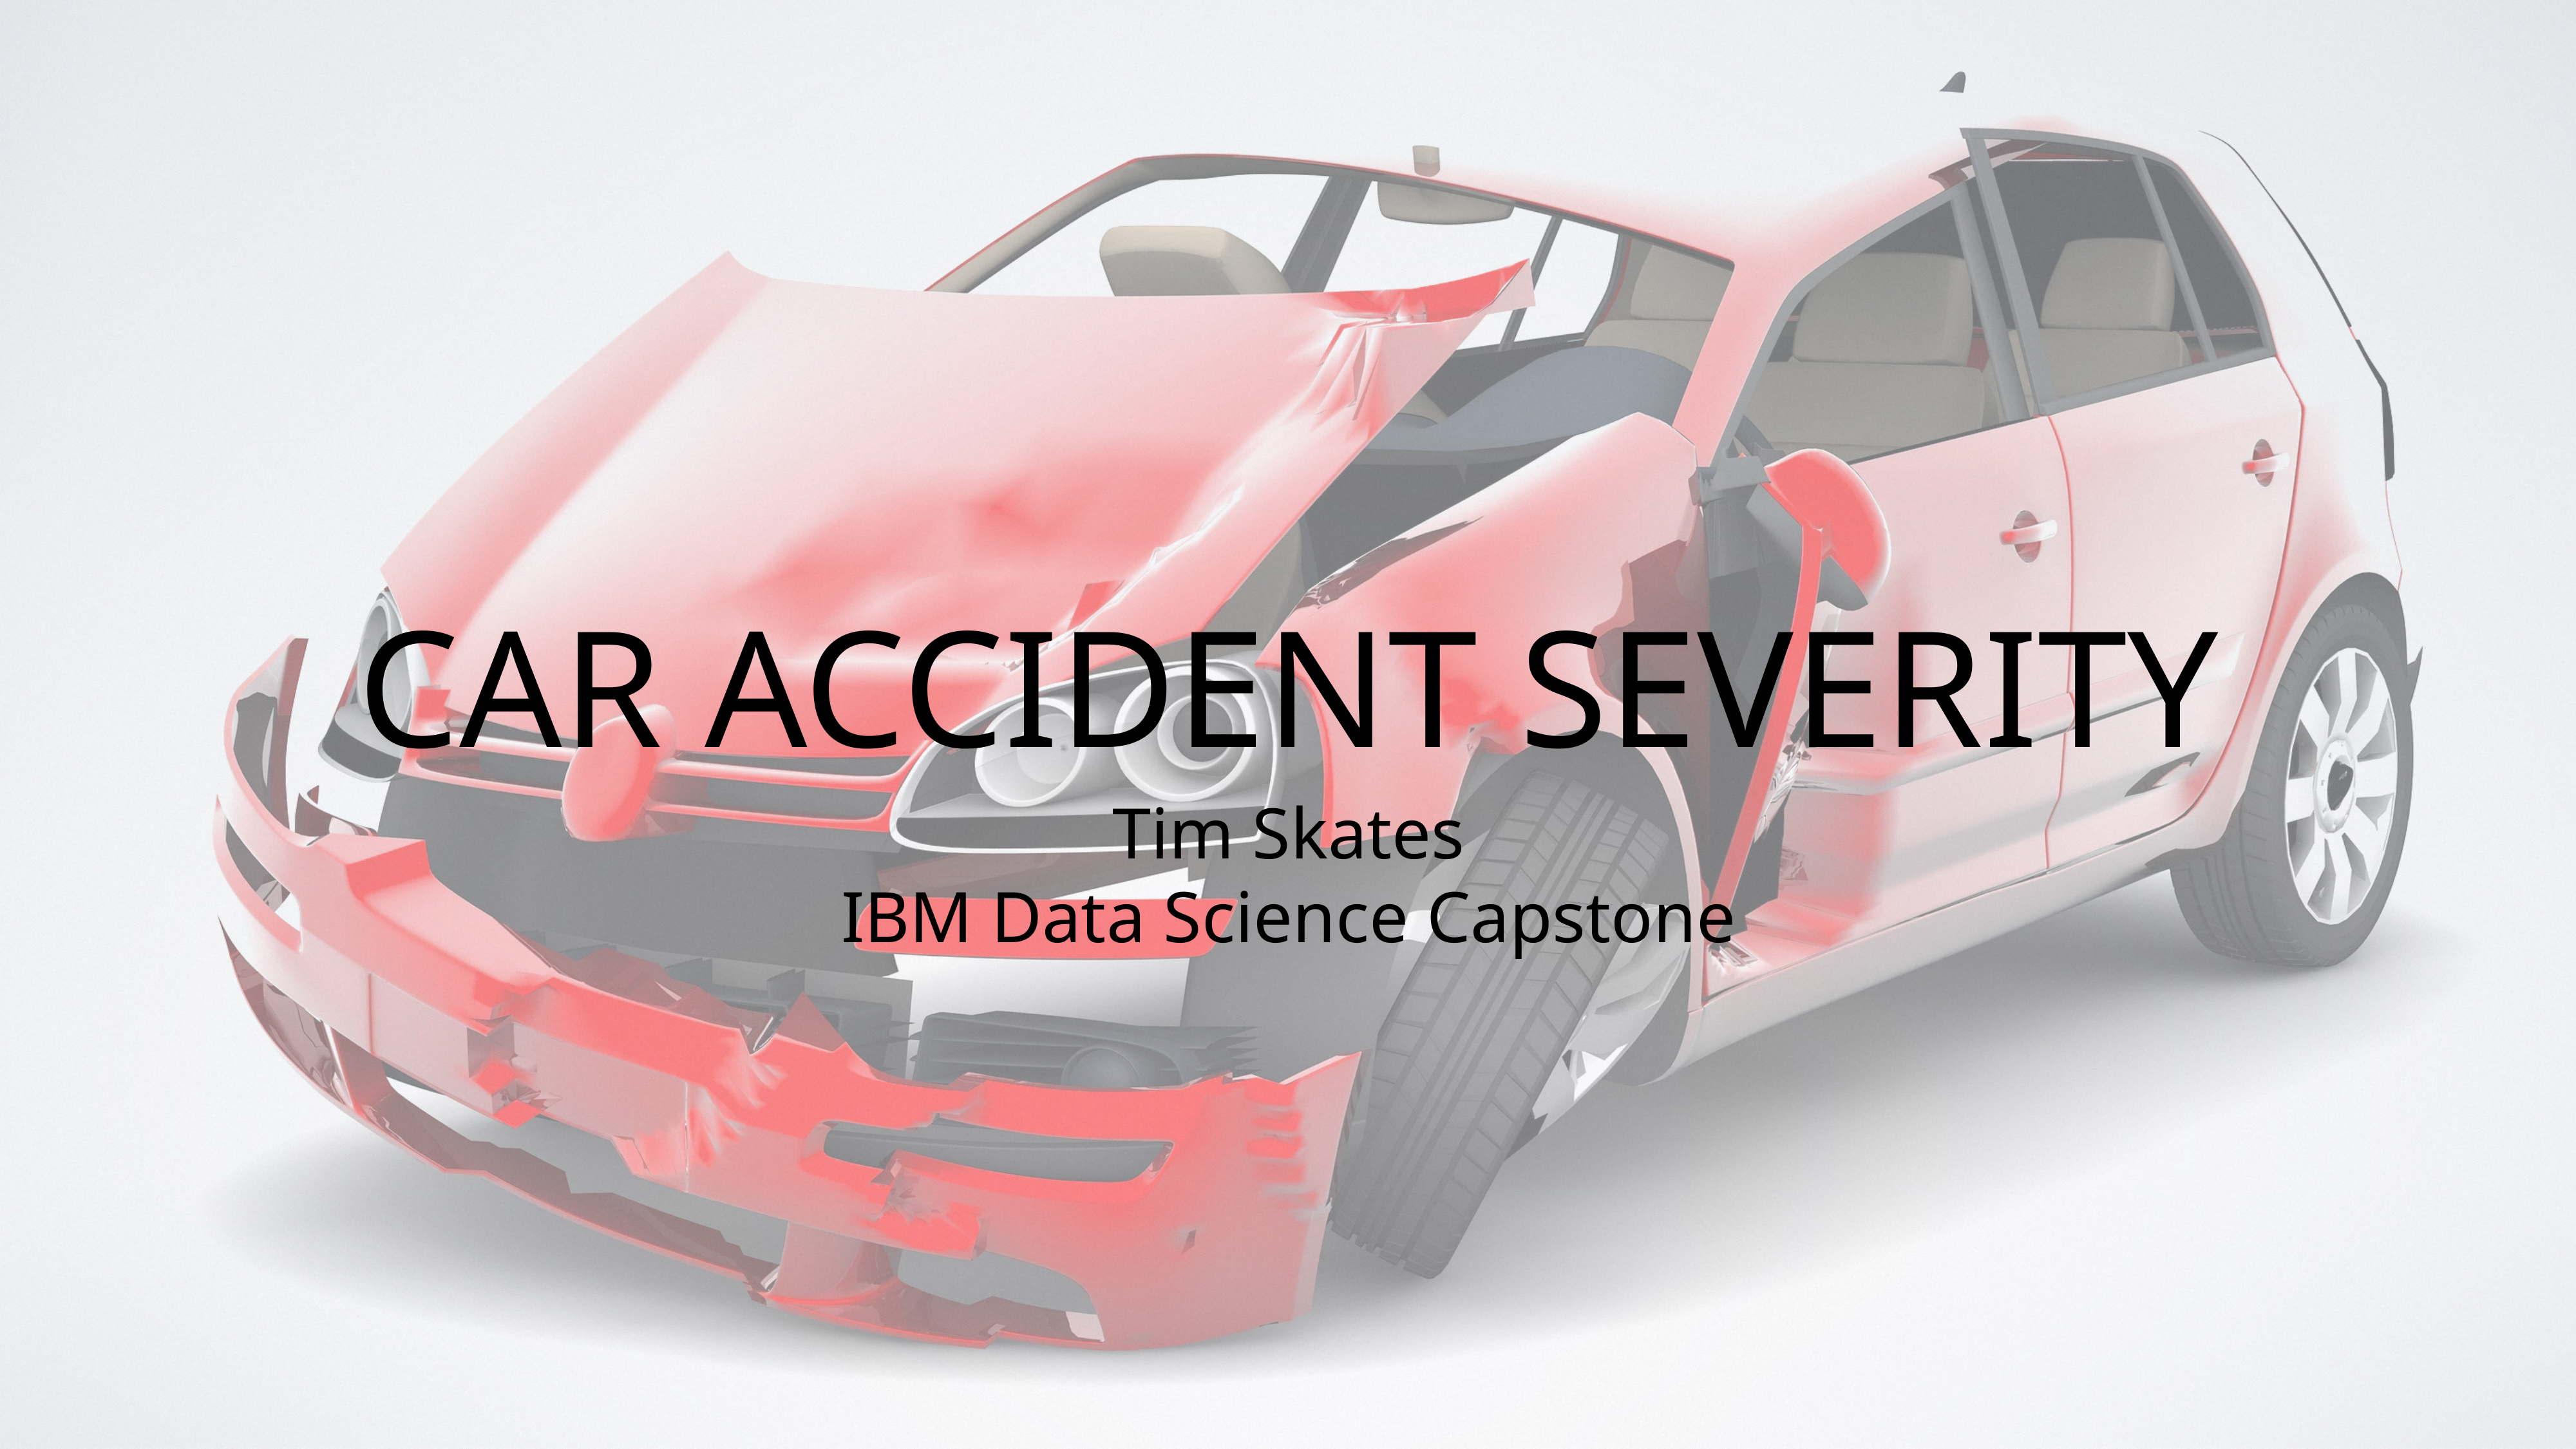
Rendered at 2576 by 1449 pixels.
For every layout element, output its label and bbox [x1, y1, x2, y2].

text_box [0, 0, 2576, 1449]
